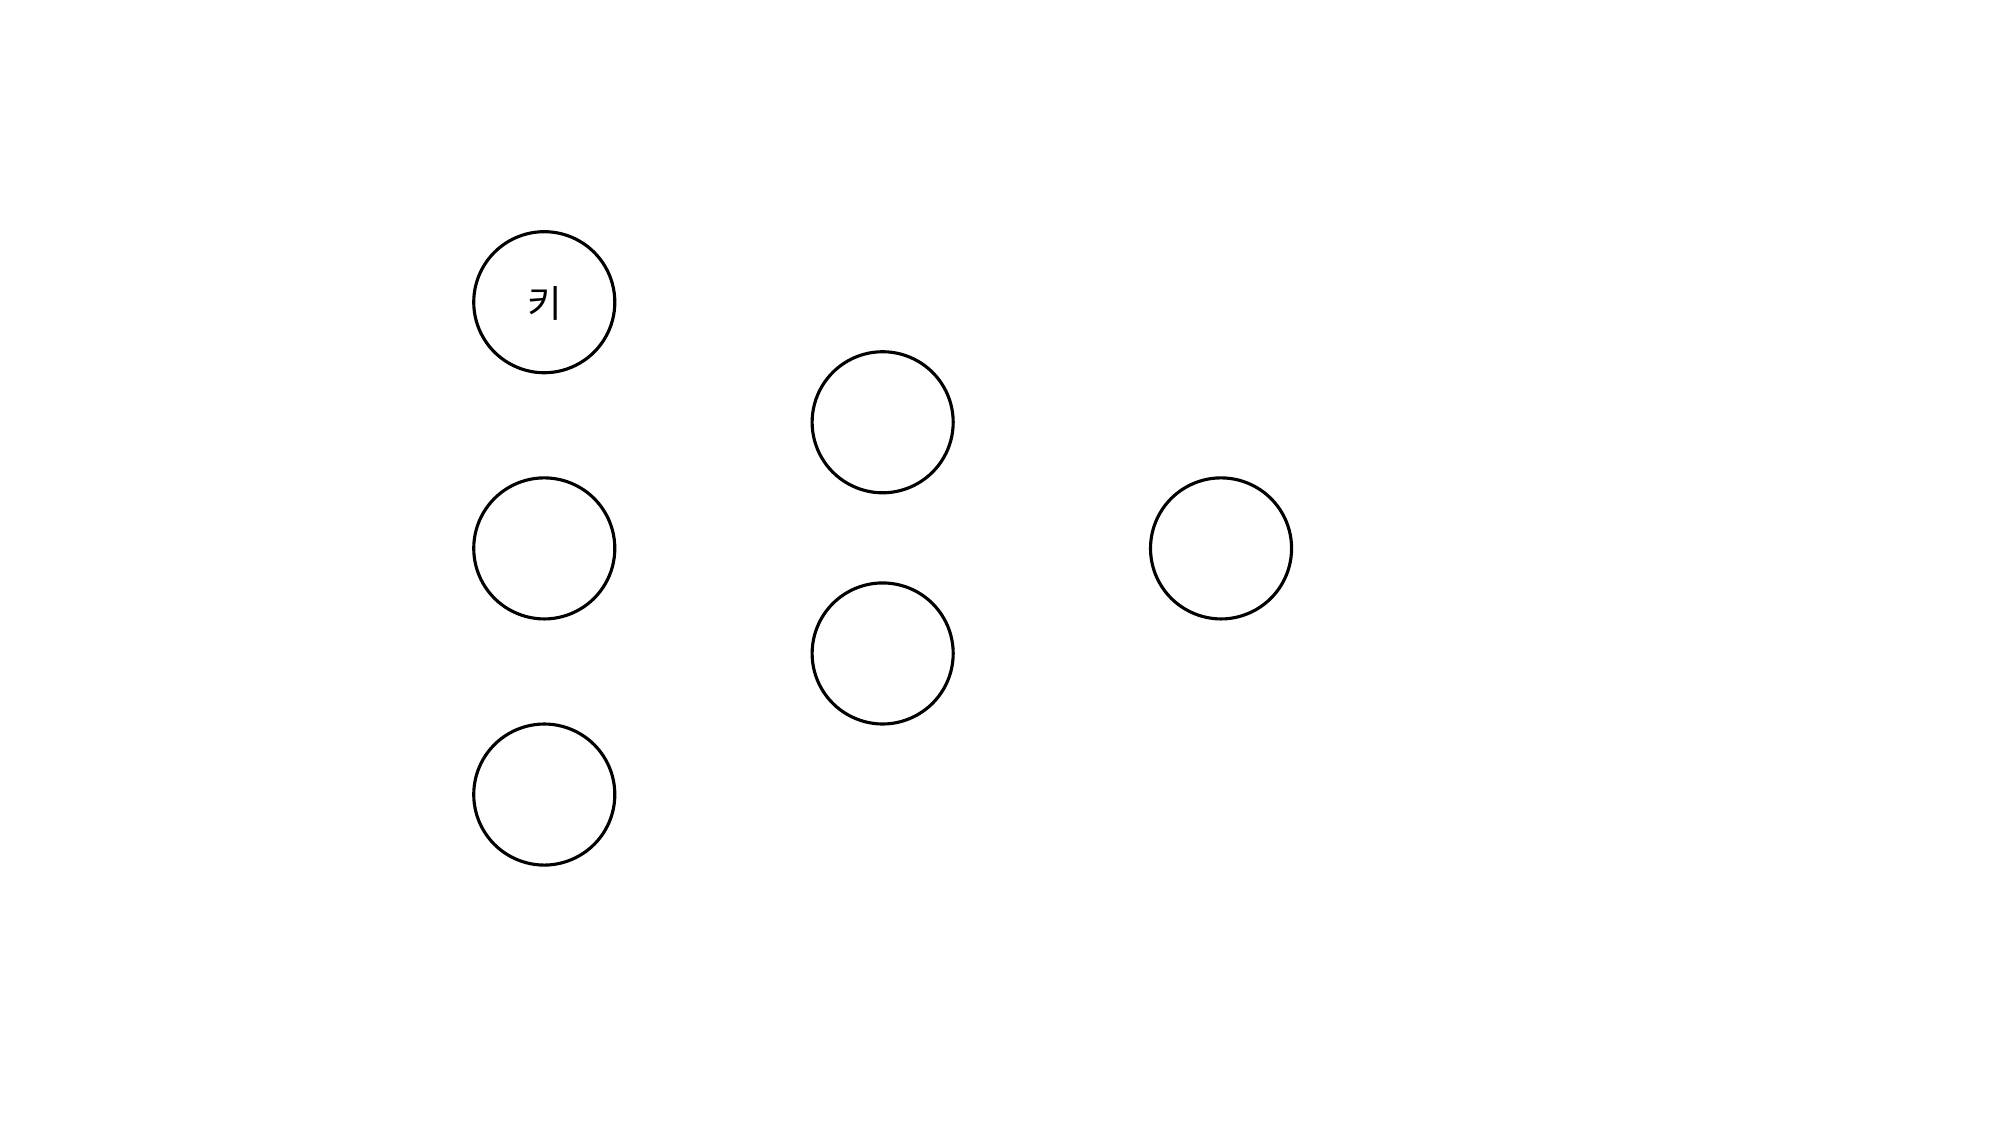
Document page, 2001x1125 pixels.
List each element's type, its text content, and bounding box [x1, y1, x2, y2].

text_box 키 [472, 230, 617, 375]
text_box [472, 722, 617, 867]
text_box [472, 476, 617, 621]
text_box [810, 581, 955, 726]
text_box [1148, 476, 1294, 621]
text_box [810, 350, 955, 495]
